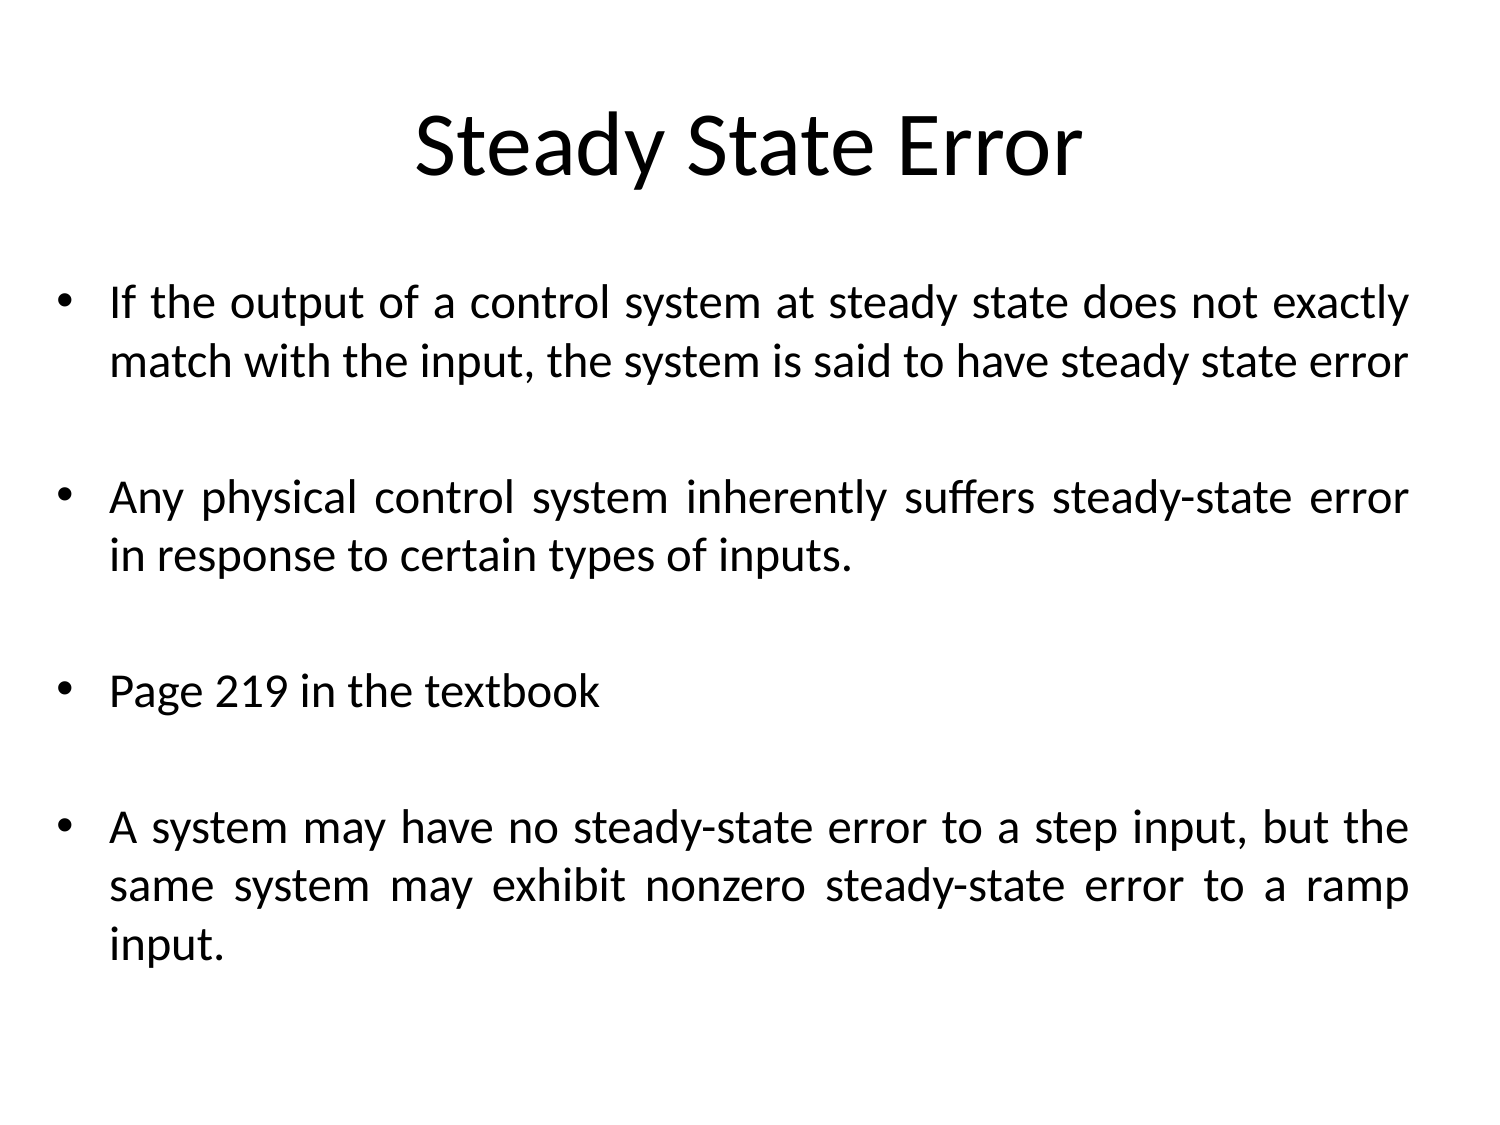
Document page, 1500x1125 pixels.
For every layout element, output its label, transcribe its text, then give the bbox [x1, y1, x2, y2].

title Steady State Error [75, 45, 1425, 233]
list If the output of a control system at steady state does not exactly match with the input, the system is said to have steady state error Any physical control system inherently suffers steady-state error in response to certain types of inputs. Page 219 in the textbook A system may have no steady-state error to a step input, but the same system may exhibit nonzero steady-state error to a ramp input. [41, 262, 1425, 1005]
